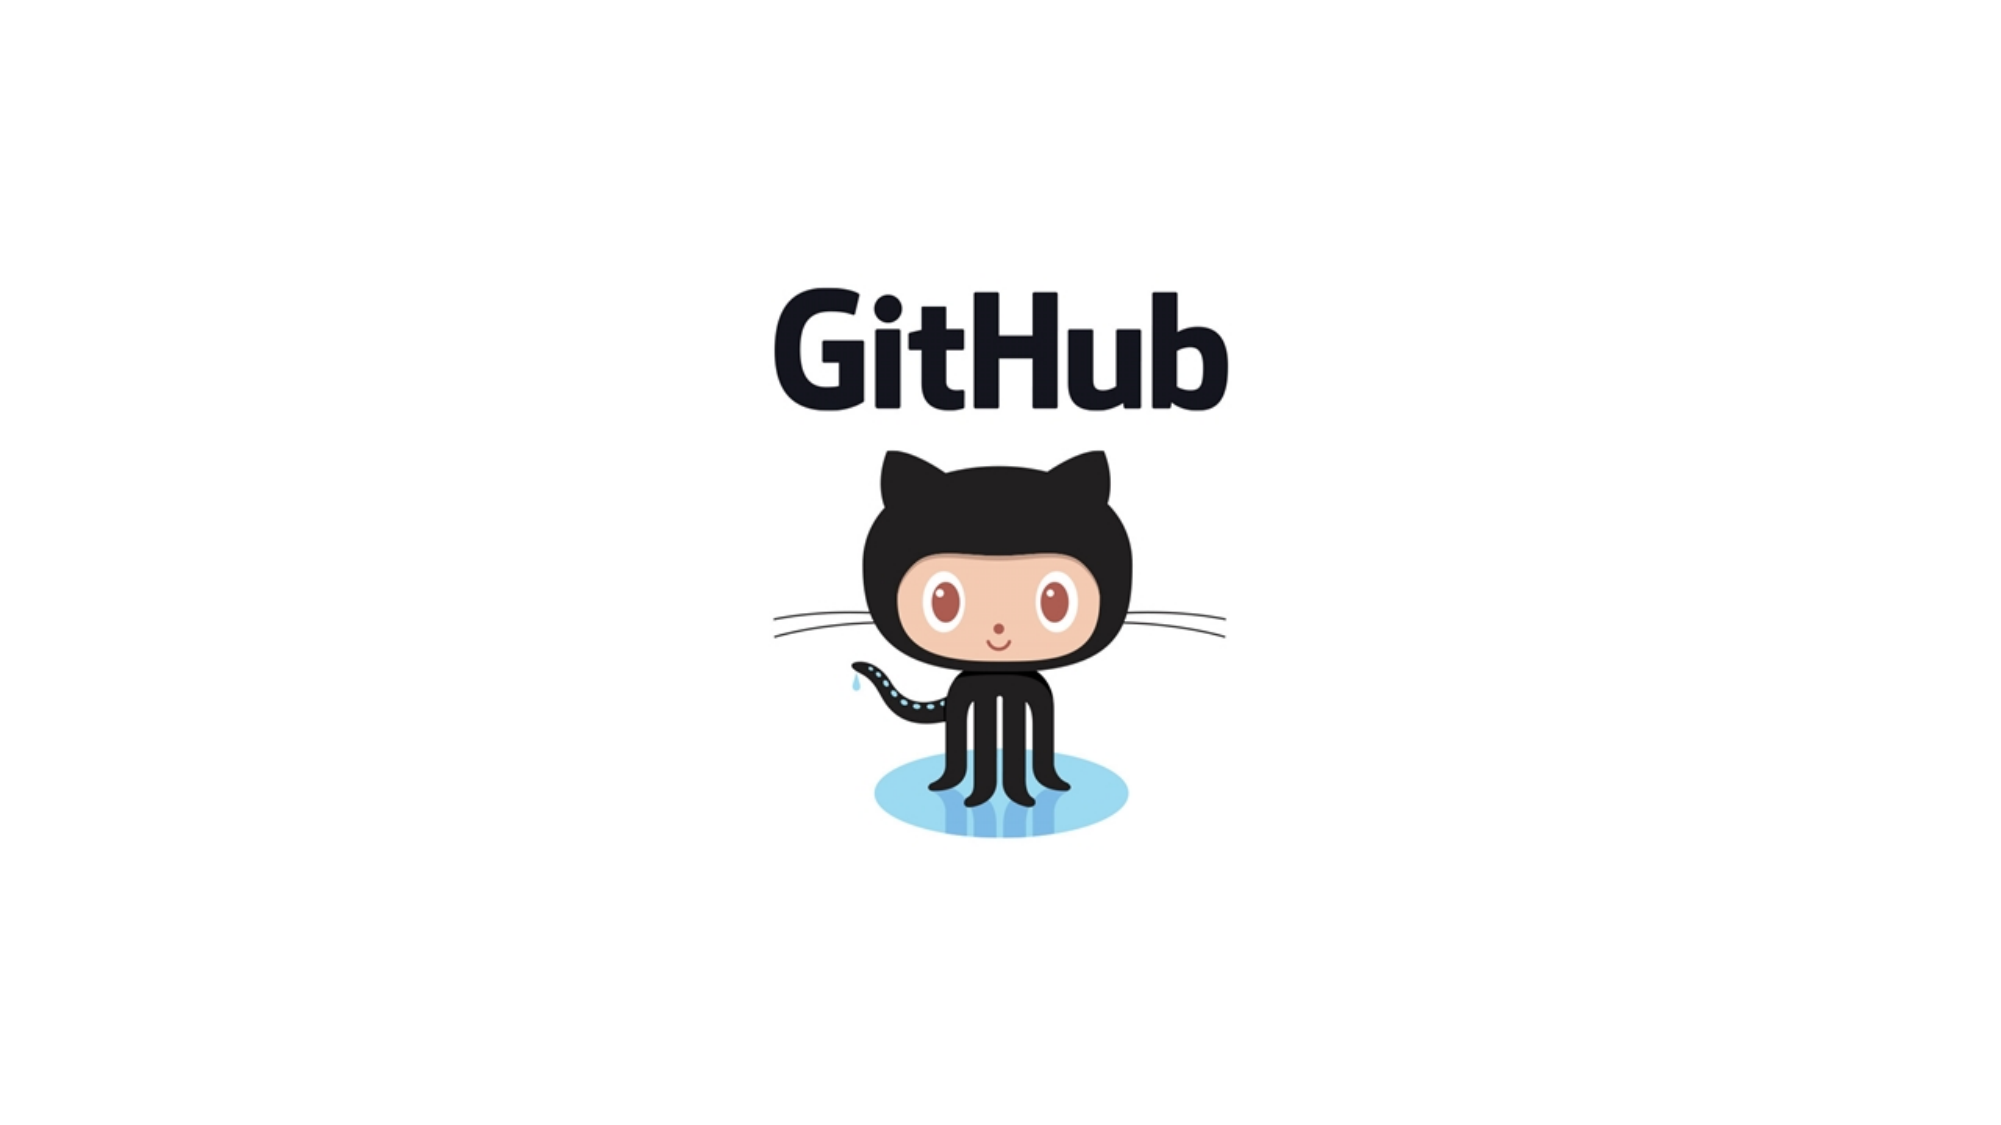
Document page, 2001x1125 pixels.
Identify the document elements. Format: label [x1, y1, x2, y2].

picture [531, 249, 1469, 875]
